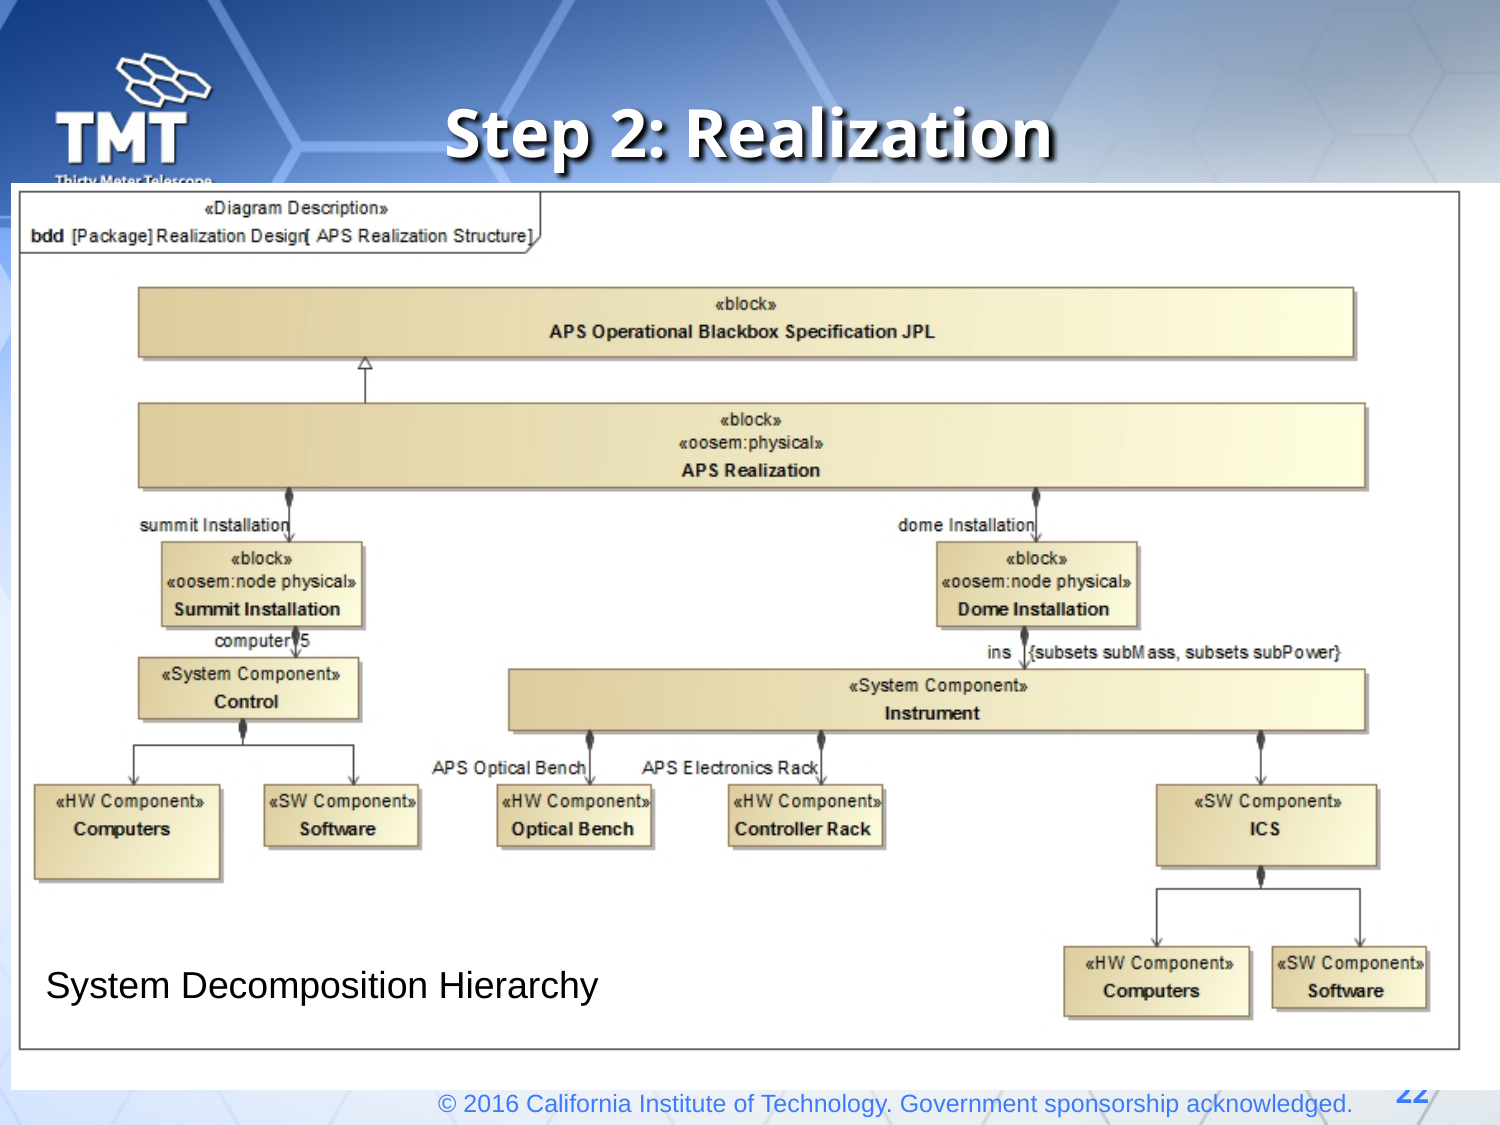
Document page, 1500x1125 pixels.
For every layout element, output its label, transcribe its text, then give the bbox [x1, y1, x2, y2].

title Step 2: Realization [75, 50, 1425, 182]
picture [0, 0, 1500, 1125]
